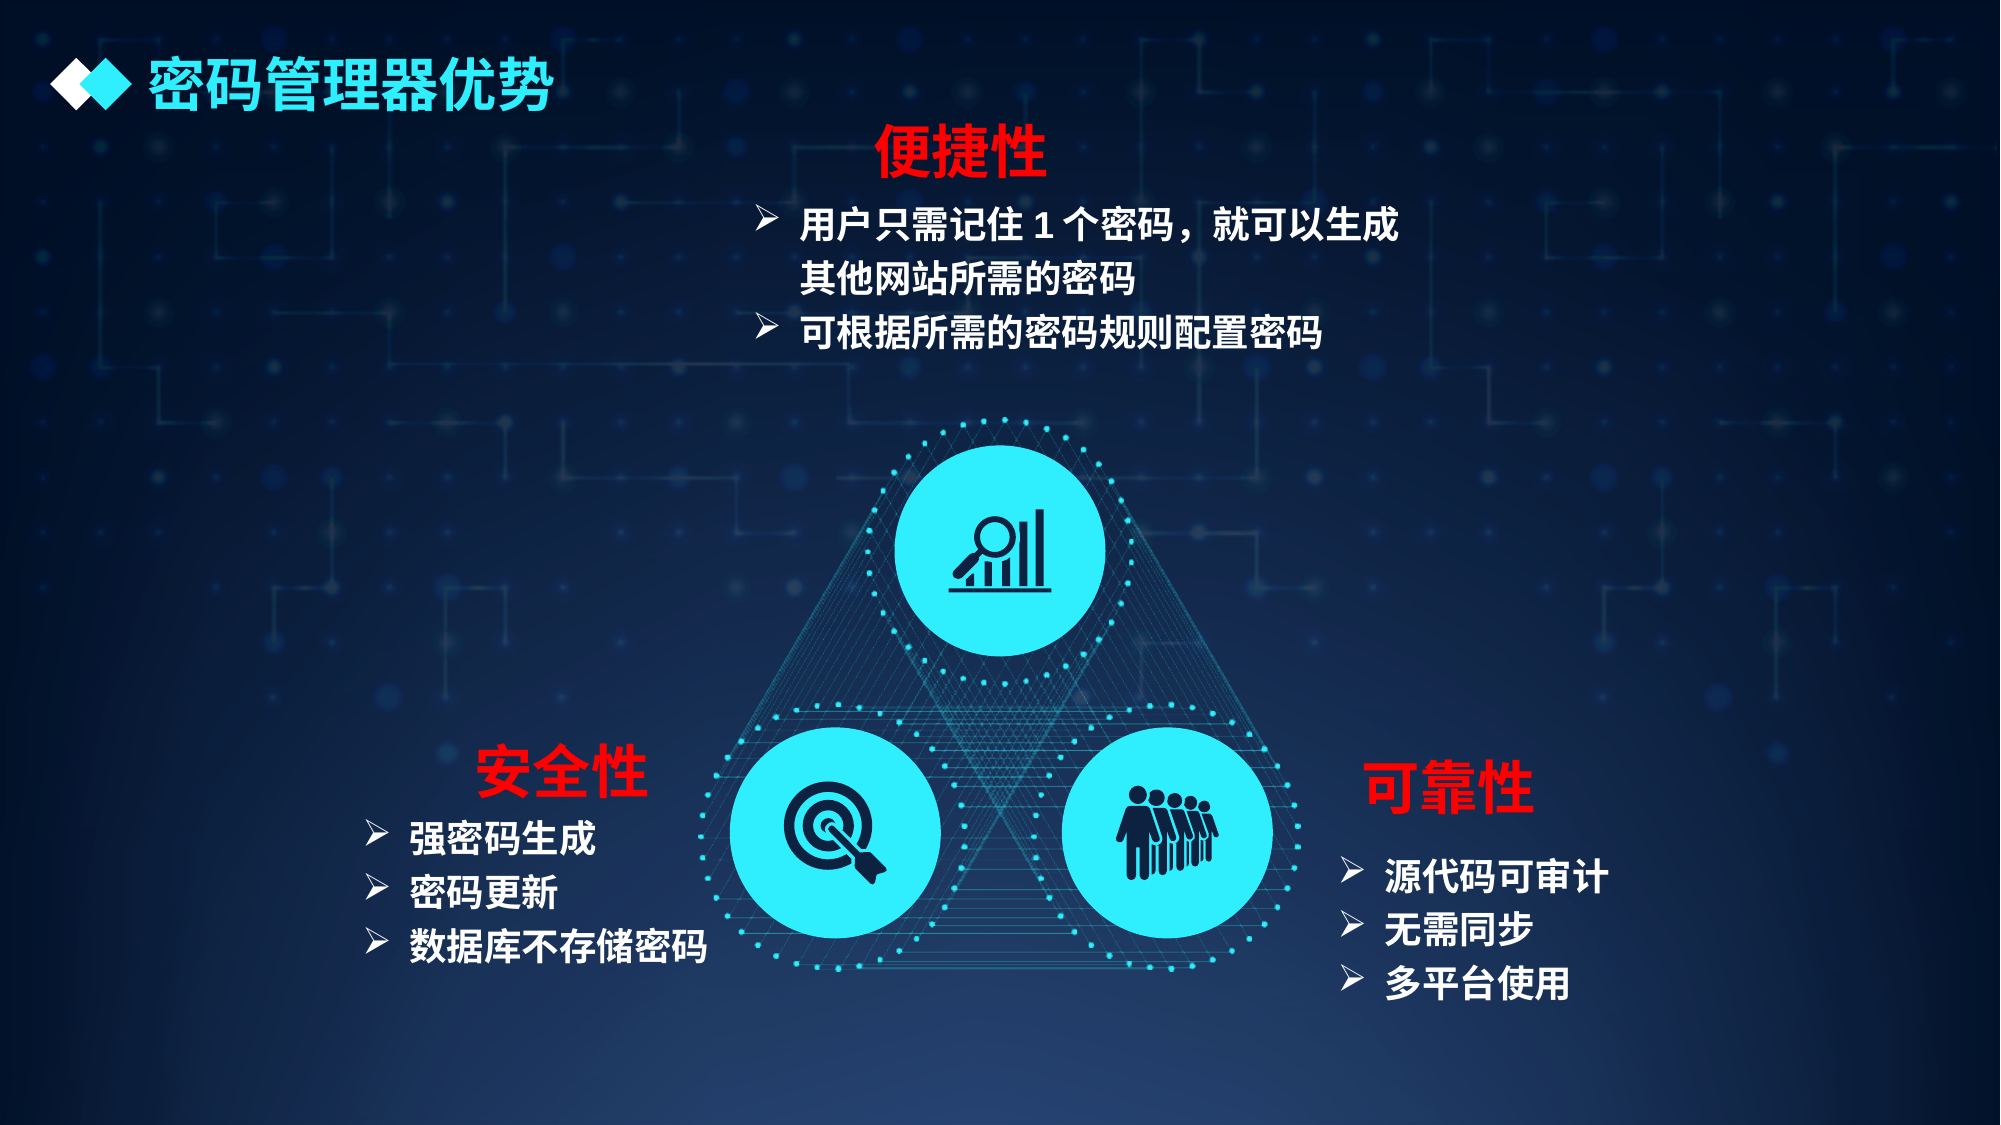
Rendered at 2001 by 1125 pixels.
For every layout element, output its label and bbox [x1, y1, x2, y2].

picture [0, 0, 2000, 1125]
text_box [1322, 729, 1924, 1009]
text_box [284, 713, 840, 972]
text_box [703, 94, 1445, 363]
text_box [698, 417, 1301, 972]
text_box [50, 41, 674, 127]
